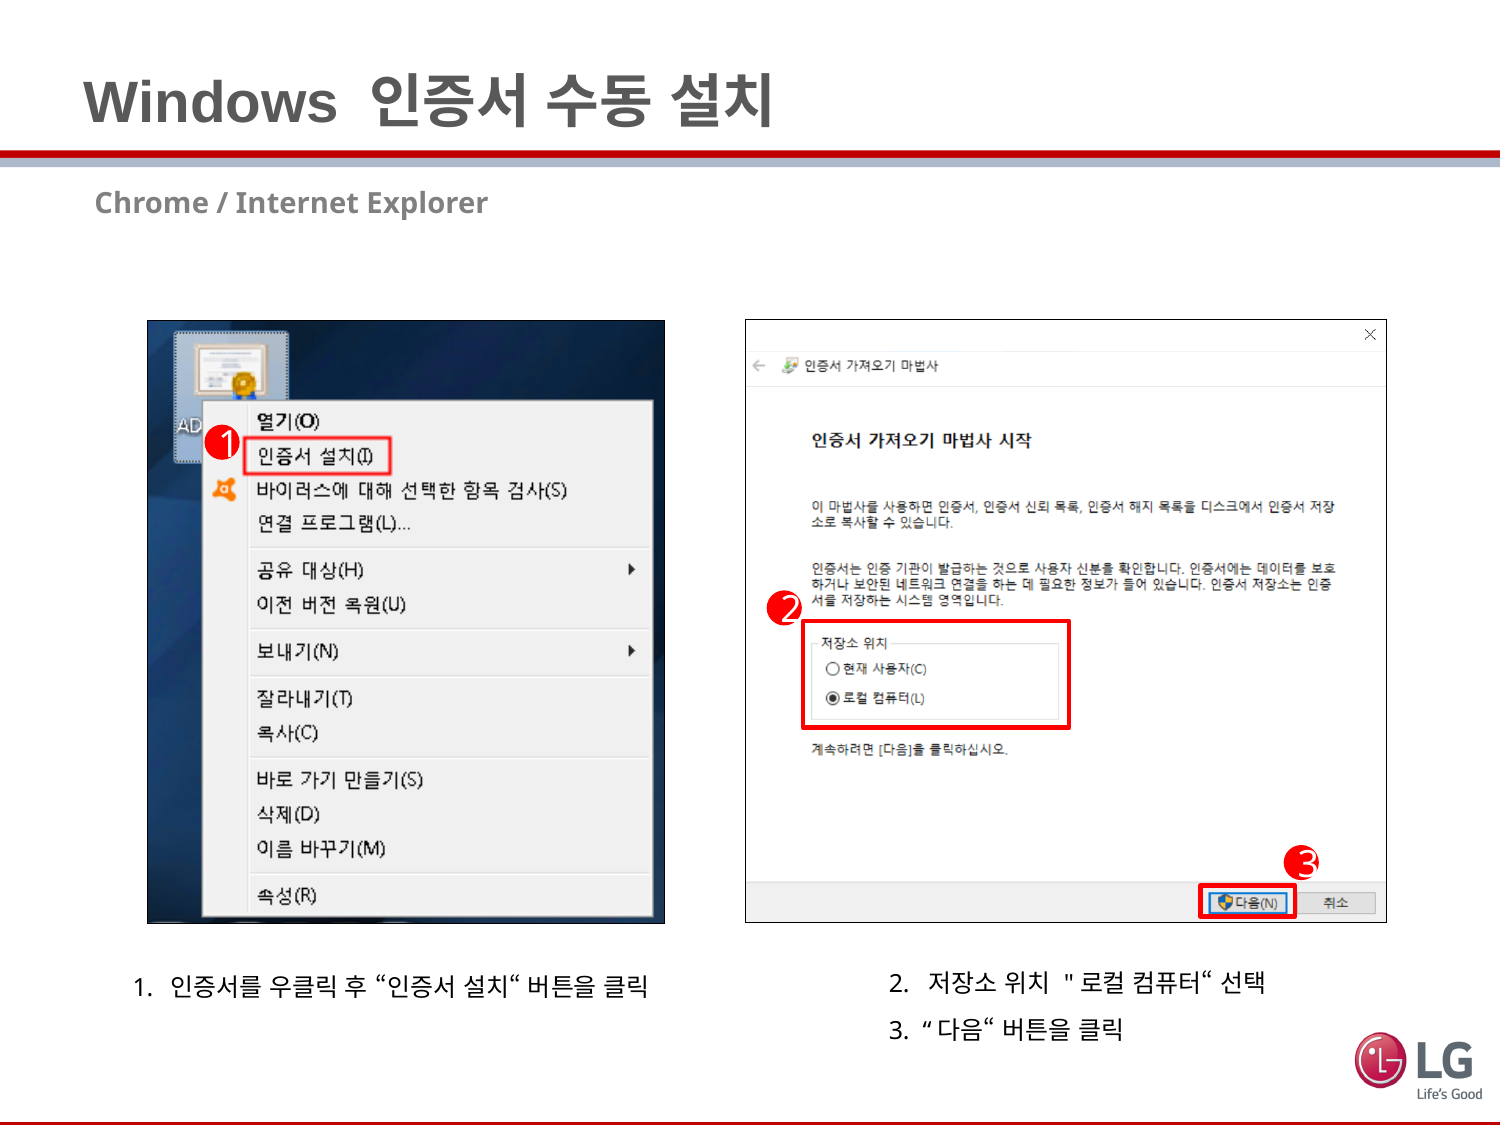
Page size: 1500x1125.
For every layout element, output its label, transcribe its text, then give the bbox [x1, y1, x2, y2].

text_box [768, 592, 1318, 917]
text_box 3. “다음“ 버튼을 클릭 [874, 994, 1387, 1052]
text_box Chrome / Internet Explorer [94, 184, 1453, 220]
picture [1346, 1021, 1486, 1106]
text_box 2. 저장소 위치 "로컬 컴퓨터“ 선택 [874, 947, 1387, 994]
text_box Windows 인증서 수동 설치 [69, 60, 1428, 138]
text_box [147, 320, 665, 924]
picture [745, 319, 1387, 924]
text_box 인증서를 우클릭 후 “인증서 설치“ 버튼을 클릭 [117, 964, 998, 1010]
